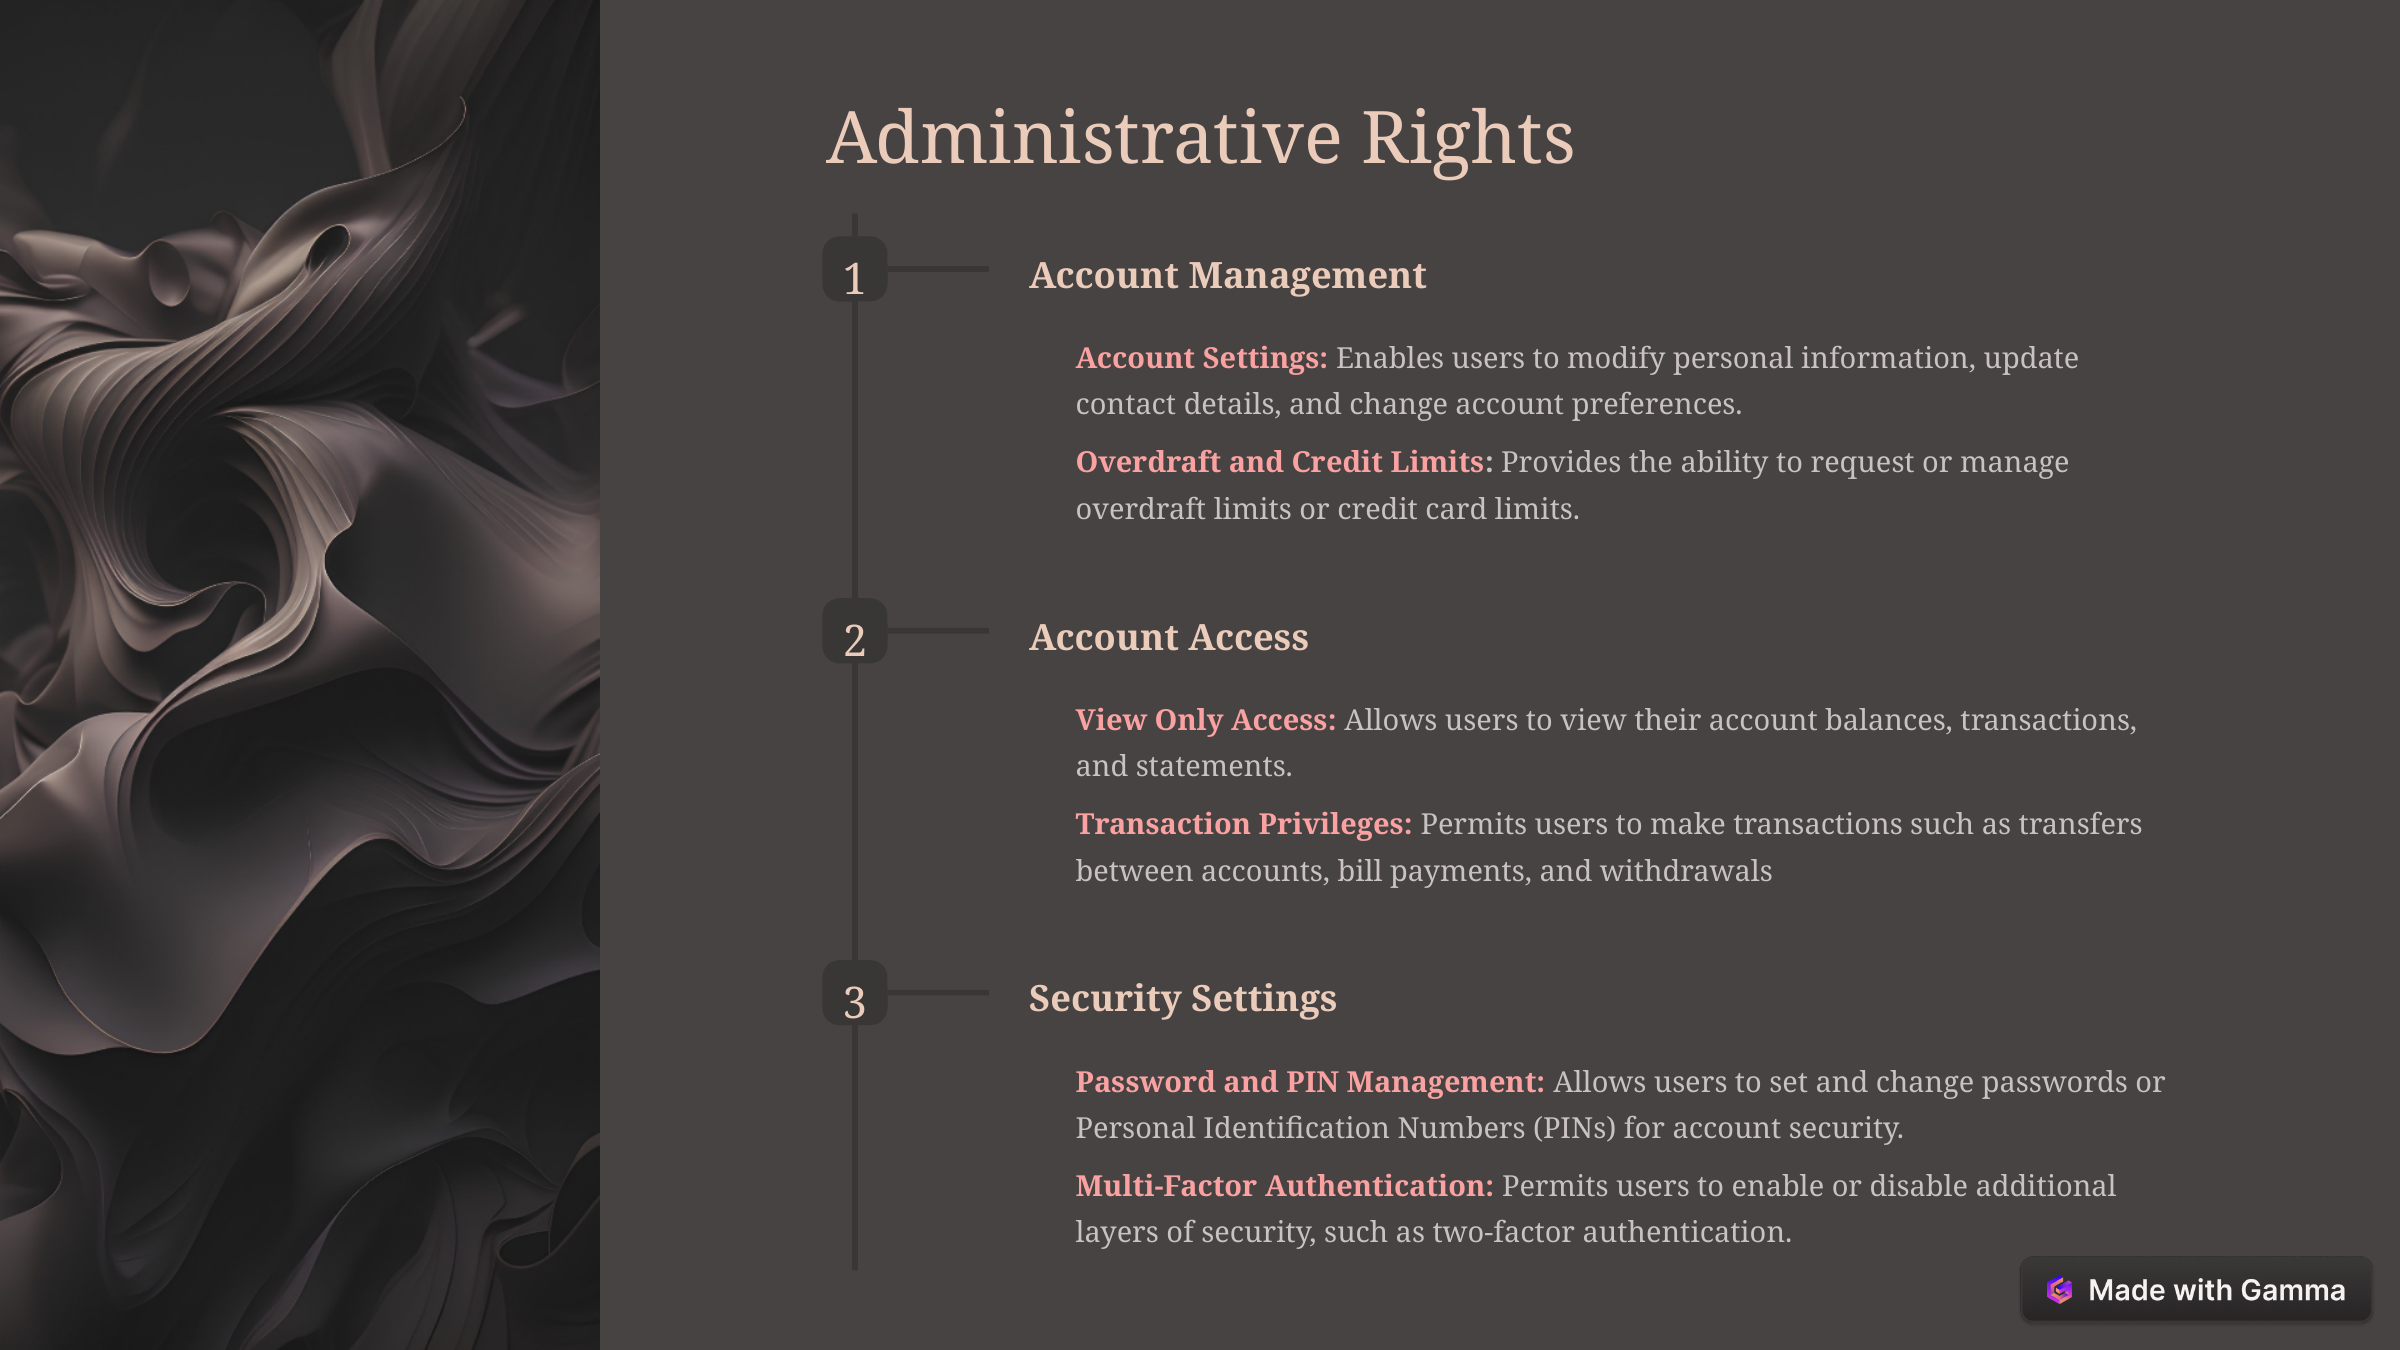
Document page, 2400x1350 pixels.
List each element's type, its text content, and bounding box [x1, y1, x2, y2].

text_box Overdraft and Credit Limits: Provides the ability to request or manage overdraft limits or credit card limits. [1060, 424, 2189, 518]
text_box [822, 598, 888, 664]
text_box 3 [843, 965, 867, 1020]
text_box 1 [845, 241, 865, 297]
text_box Multi-Factor Authentication: Permits users to enable or disable additional layers of security, such as two-factor authentication. [1060, 1148, 2189, 1242]
text_box Administrative Rights [811, 79, 1517, 171]
picture [2008, 1244, 2385, 1335]
text_box Transaction Privileges: Permits users to make transactions such as transfers between accounts, bill payments, and withdrawals [1060, 786, 2189, 880]
text_box [822, 960, 888, 1026]
picture [0, 0, 600, 1350]
text_box [888, 266, 989, 272]
text_box Password and PIN Management: Allows users to set and change passwords or Personal Identification Numbers (PINs) for account security. [1060, 1044, 2189, 1137]
text_box 2 [842, 603, 868, 658]
text_box Account Access [1014, 604, 1305, 650]
text_box [600, 0, 2400, 1350]
text_box [888, 627, 989, 634]
text_box [852, 664, 858, 960]
text_box [852, 302, 858, 598]
text_box [888, 989, 989, 996]
text_box [852, 1026, 858, 1271]
text_box View Only Access: Allows users to view their account balances, transactions, and statements. [1060, 682, 2189, 776]
text_box Account Management [1014, 242, 1421, 288]
text_box Account Settings: Enables users to modify personal information, update contact details, and change account preferences. [1060, 320, 2189, 414]
text_box Security Settings [1014, 966, 1331, 1012]
text_box [852, 213, 858, 236]
text_box [822, 236, 888, 302]
